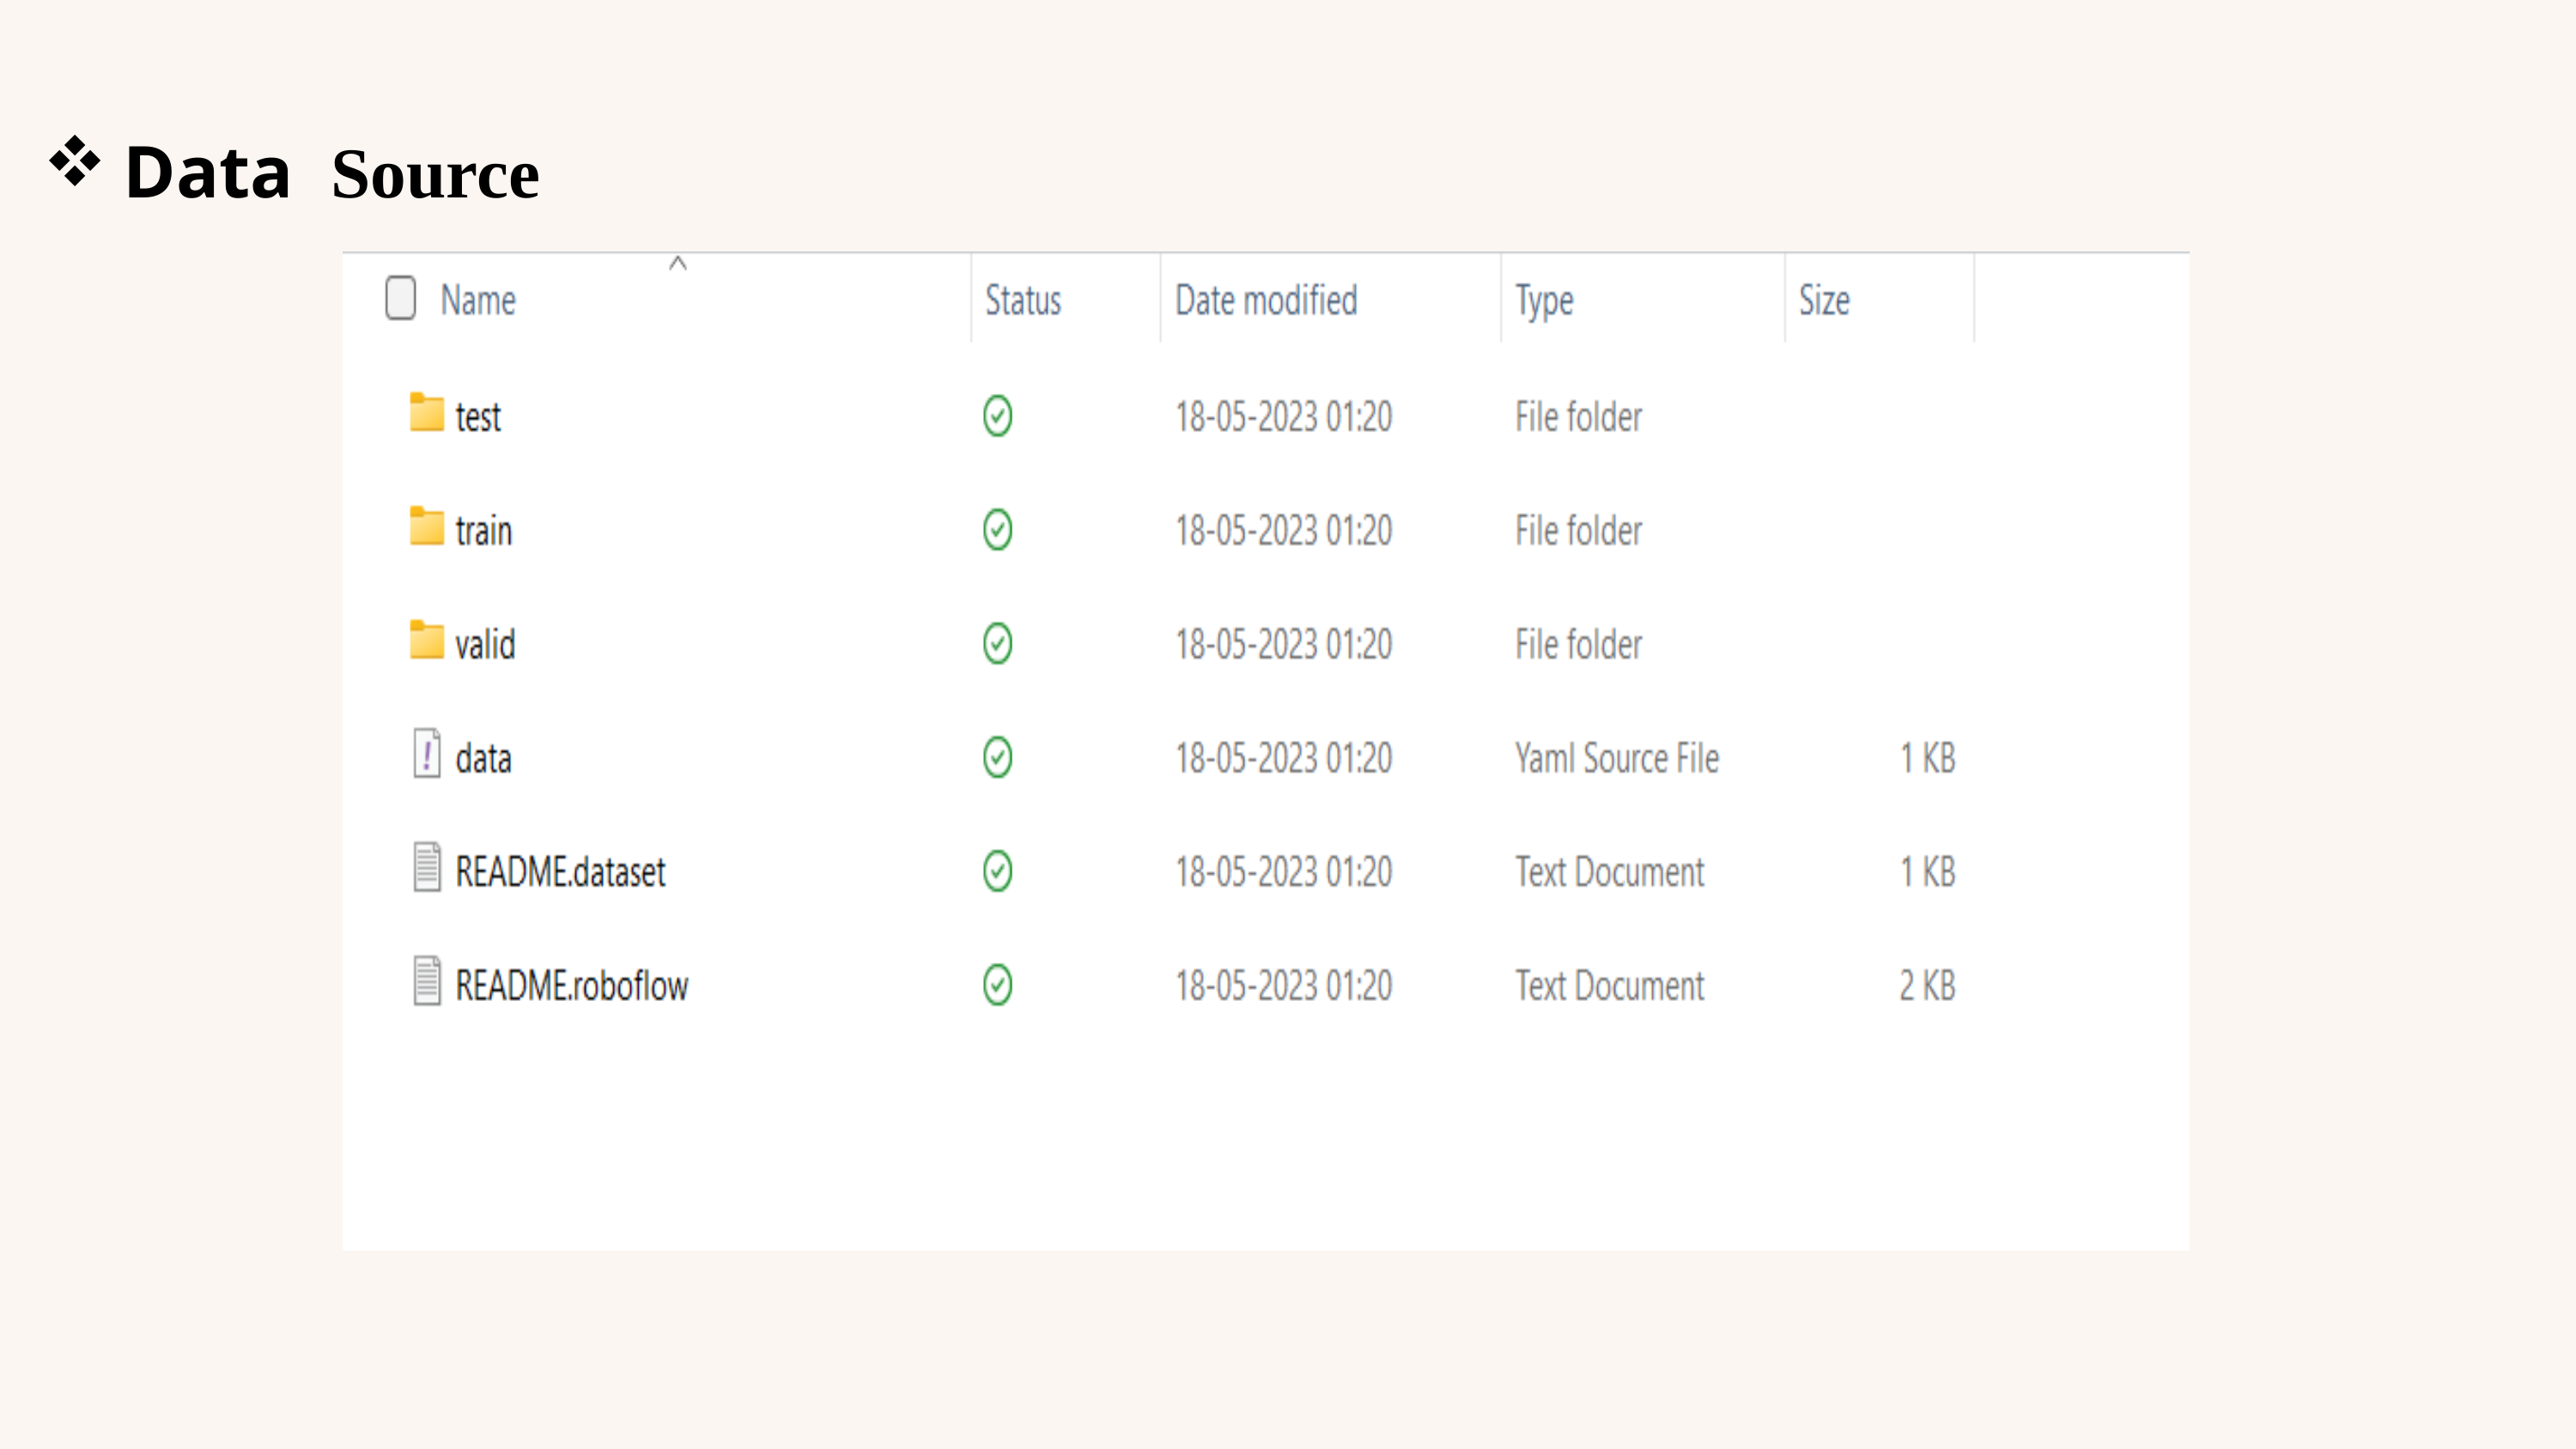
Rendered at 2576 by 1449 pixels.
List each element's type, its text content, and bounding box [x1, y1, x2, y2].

picture [343, 252, 2190, 1251]
text_box Data Source [43, 80, 2026, 345]
